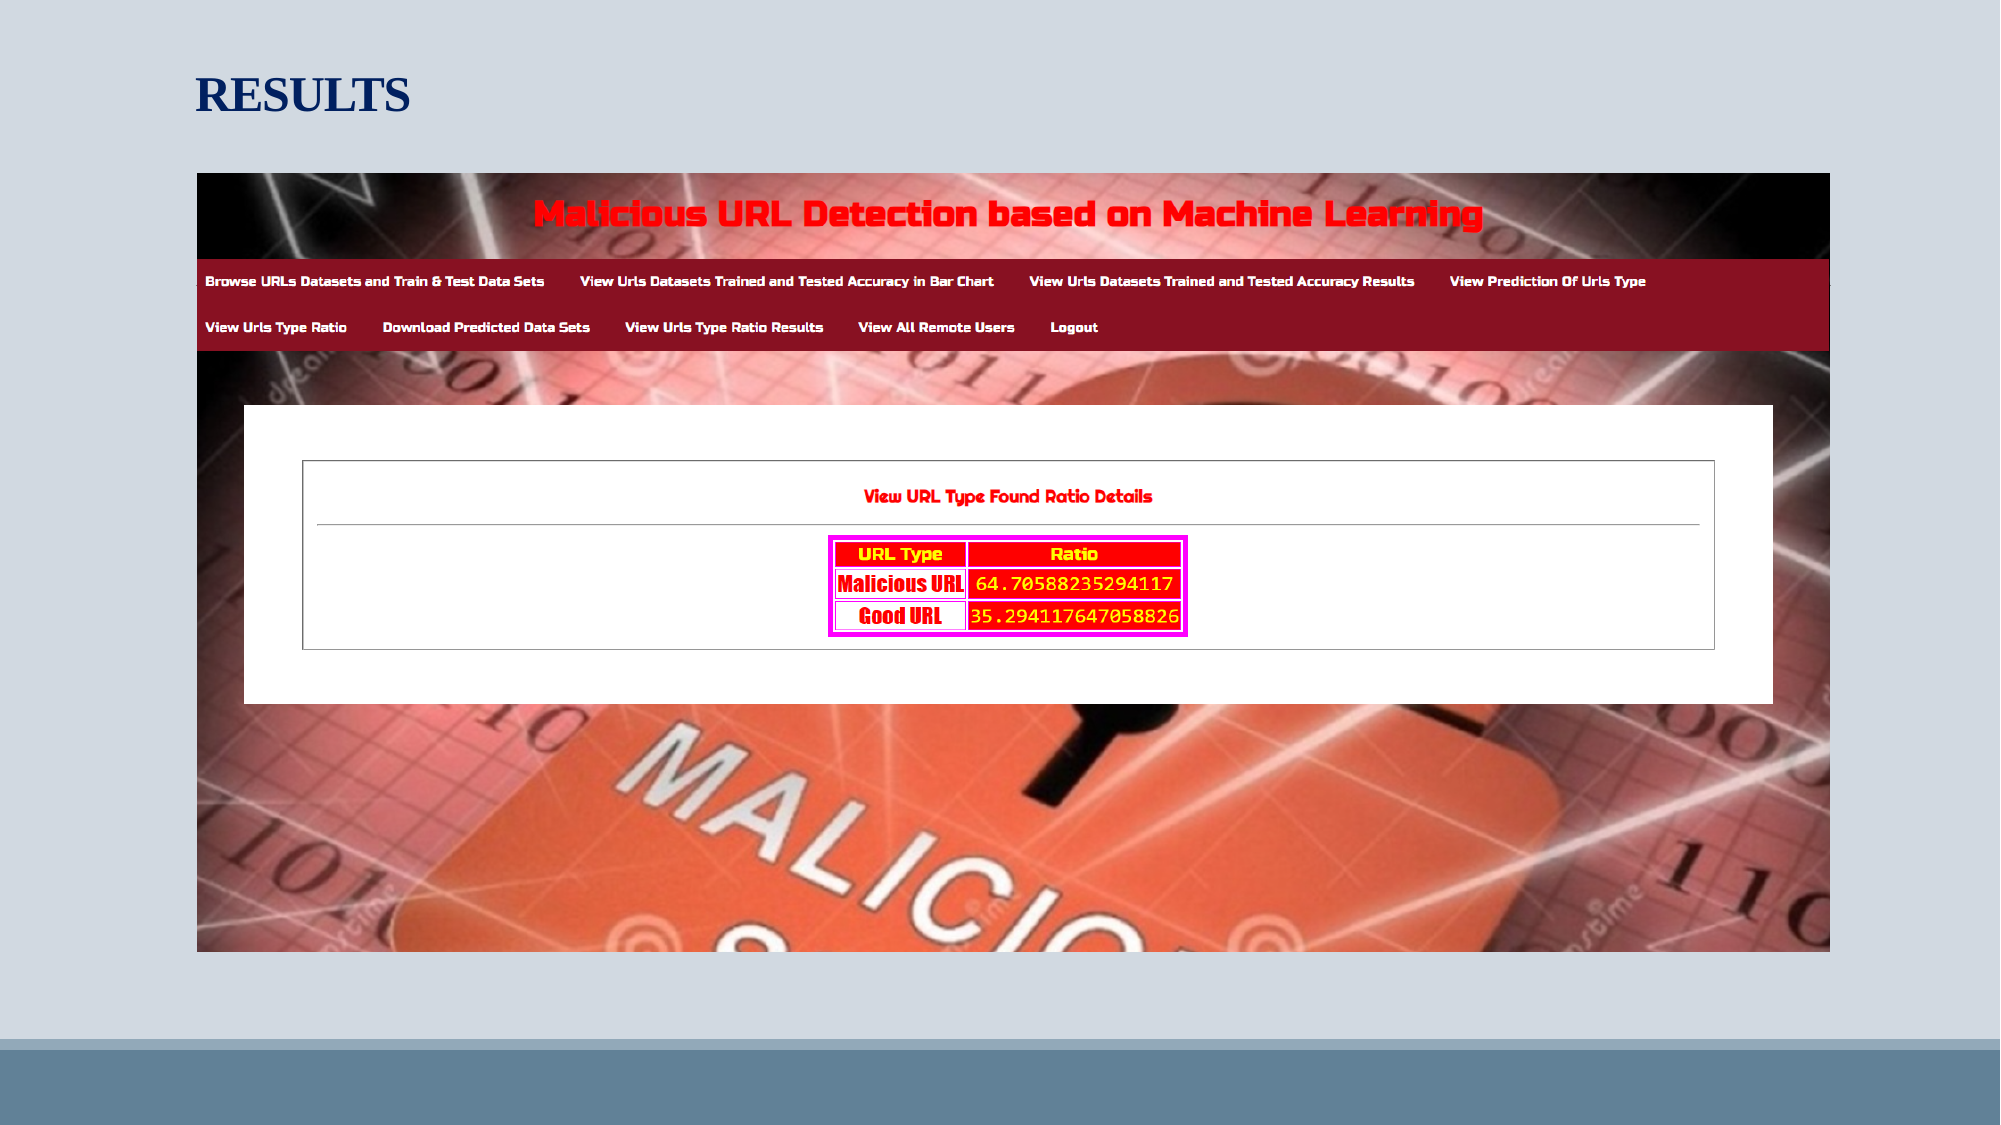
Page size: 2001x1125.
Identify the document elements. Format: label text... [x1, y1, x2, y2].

title RESULTS [180, 47, 1830, 130]
picture [196, 172, 1831, 953]
